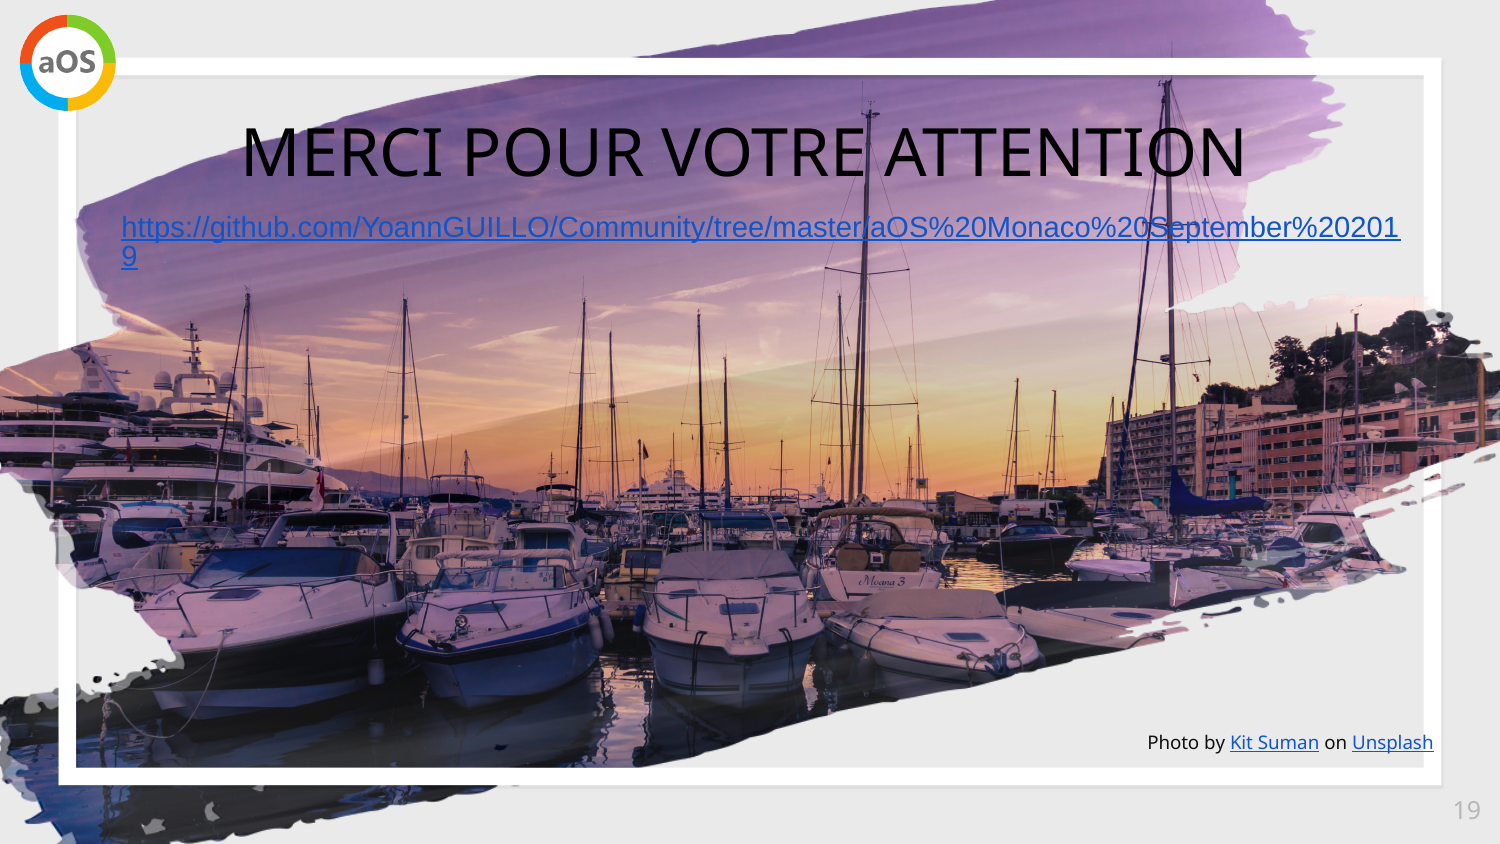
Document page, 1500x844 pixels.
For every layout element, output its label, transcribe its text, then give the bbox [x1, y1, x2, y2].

text_box Photo by Kit Suman on Unsplash [1132, 723, 1449, 764]
picture [0, 0, 1500, 844]
text_box MERCI POUR VOTRE ATTENTION [78, 82, 1412, 244]
text_box https://github.com/YoannGUILLO/Community/tree/master/aOS%20Monaco%20September%202019 [106, 200, 1431, 251]
slide_number 19 [1391, 779, 1482, 844]
